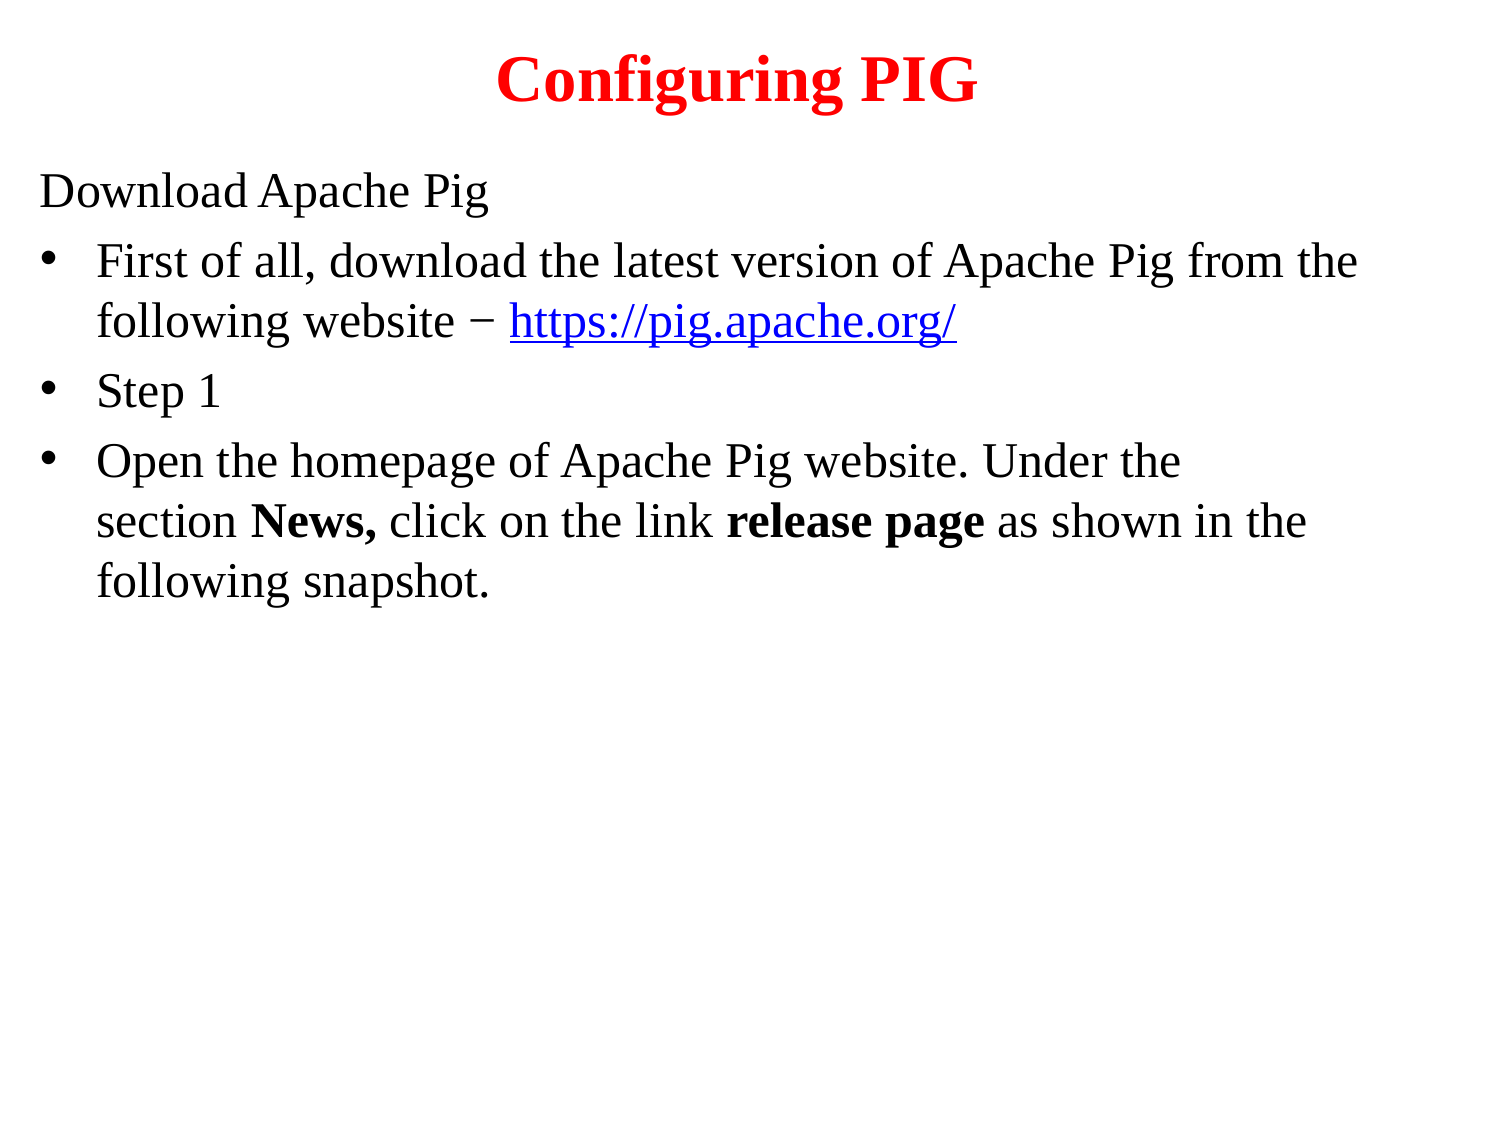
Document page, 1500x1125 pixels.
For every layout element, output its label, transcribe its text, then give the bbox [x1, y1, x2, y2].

title Configuring PIG [62, 0, 1413, 149]
list Download Apache Pig First of all, download the latest version of Apache Pig from the following website − https://pig.apache.org/ Step 1 Open the homepage of Apache Pig website. Under the section News, click on the link release page as shown in the following snapshot. [24, 149, 1475, 1075]
